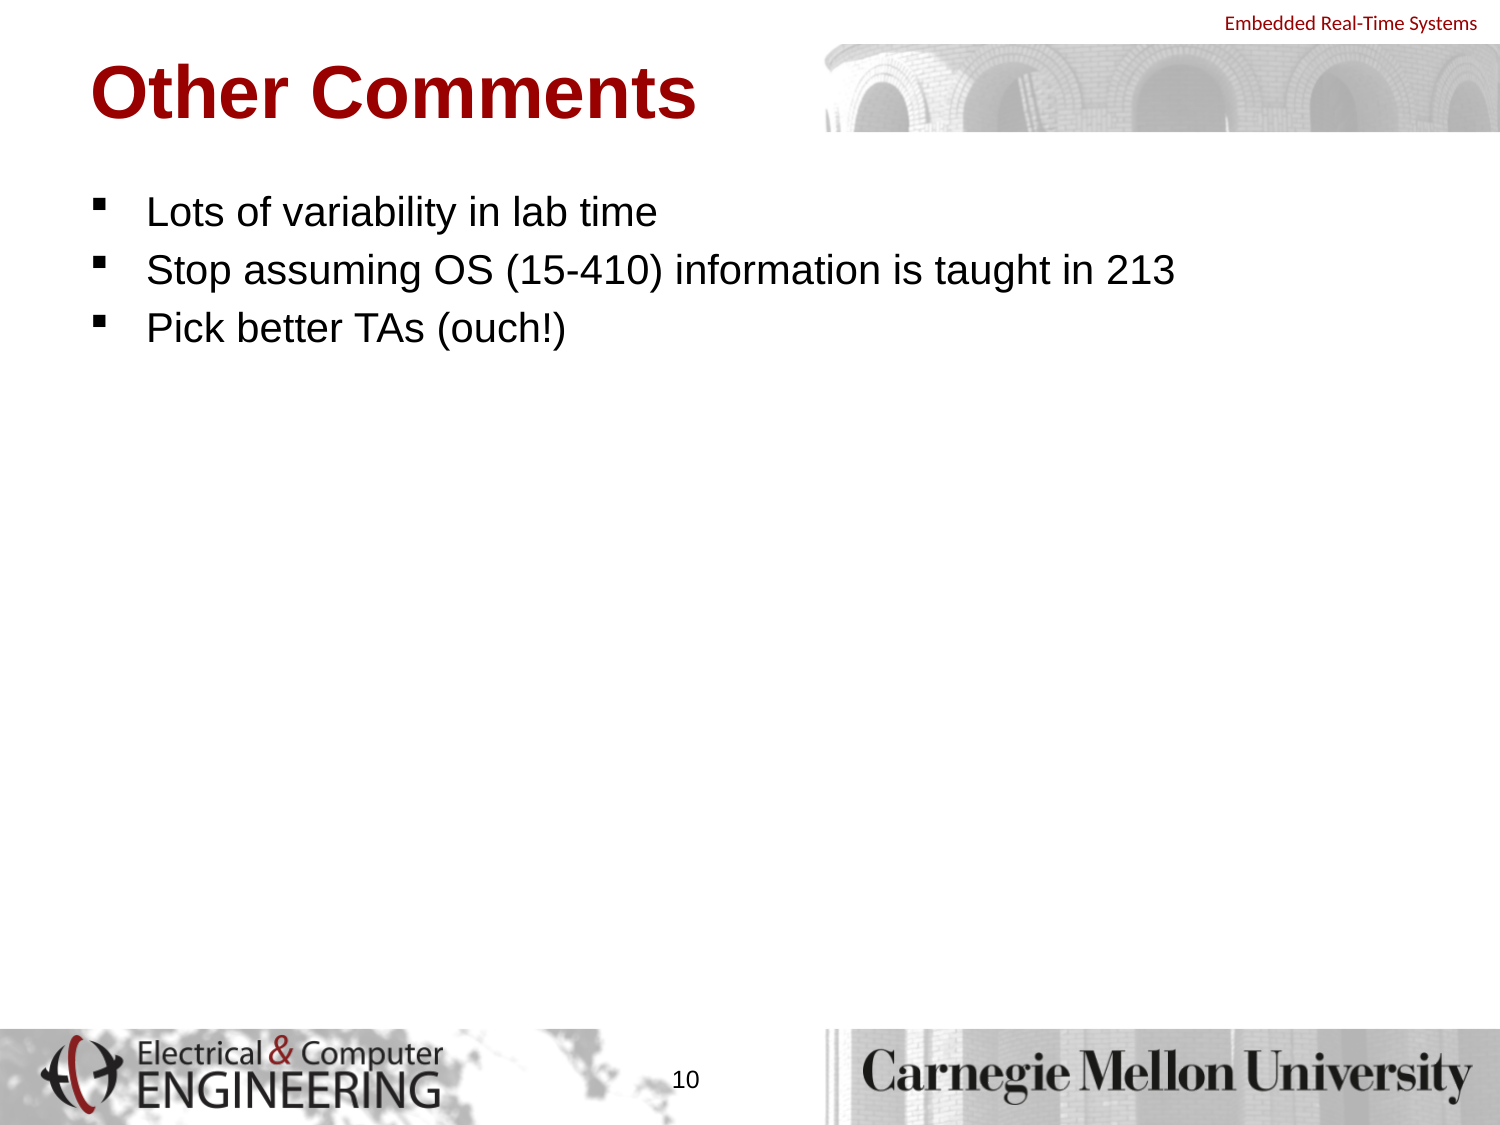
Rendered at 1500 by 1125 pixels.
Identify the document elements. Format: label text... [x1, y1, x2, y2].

picture [0, 1028, 1500, 1125]
list Lots of variability in lab time Stop assuming OS (15-410) information is taught in 213 Pick better TAs (ouch!) [75, 177, 1425, 1005]
slide_number 10 [364, 1048, 715, 1109]
title Other Comments [75, 45, 1425, 133]
picture [664, 43, 1500, 133]
